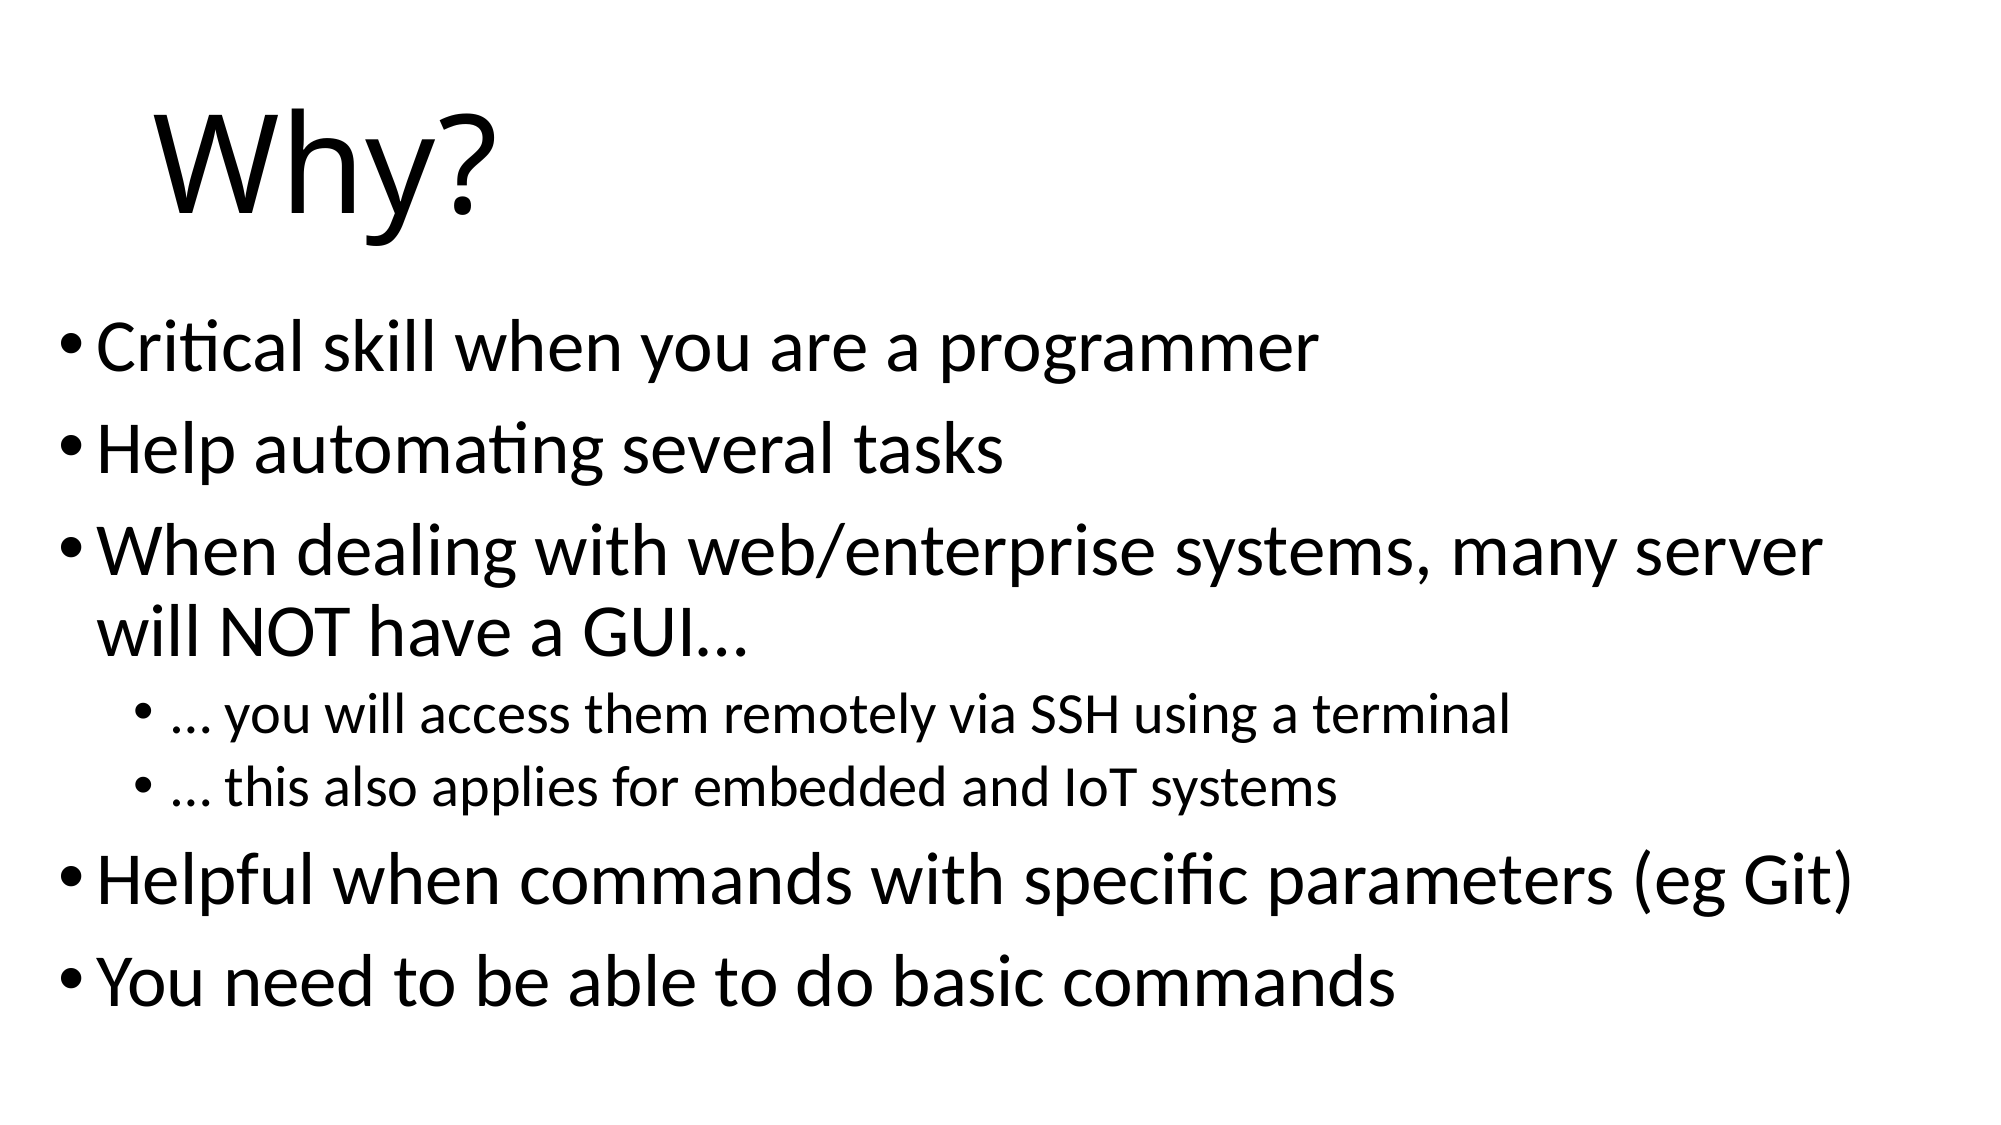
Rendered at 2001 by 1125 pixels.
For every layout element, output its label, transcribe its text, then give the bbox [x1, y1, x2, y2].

title Why? [137, 59, 1863, 278]
list Critical skill when you are a programmer Help automating several tasks When dealing with web/enterprise systems, many server will NOT have a GUI… … you will access them remotely via SSH using a terminal … this also applies for embedded and IoT systems Helpful when commands with specific parameters (eg Git) You need to be able to do basic commands [43, 299, 1958, 1110]
